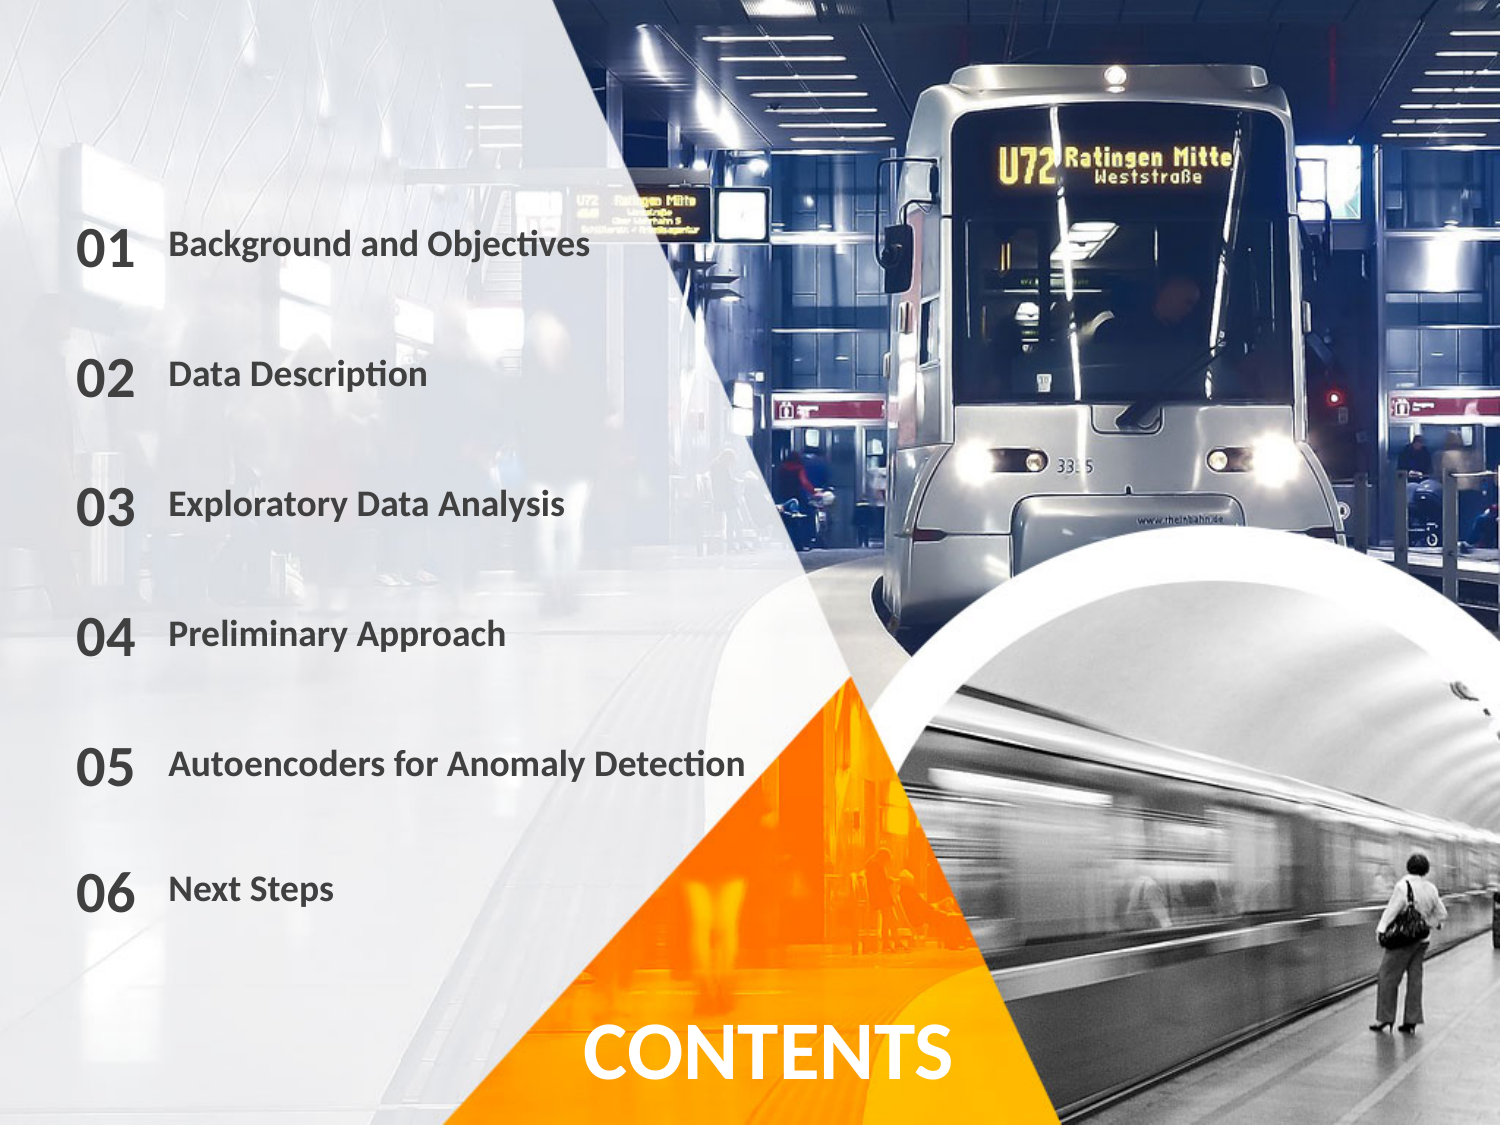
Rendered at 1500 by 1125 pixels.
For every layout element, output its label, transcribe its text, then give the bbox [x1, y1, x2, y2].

text_box CONTENTS [459, 989, 1079, 1104]
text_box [32, 201, 765, 288]
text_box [32, 720, 765, 808]
picture [0, 0, 1500, 1125]
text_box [32, 846, 765, 933]
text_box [32, 331, 765, 418]
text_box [32, 590, 765, 678]
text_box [32, 460, 765, 548]
